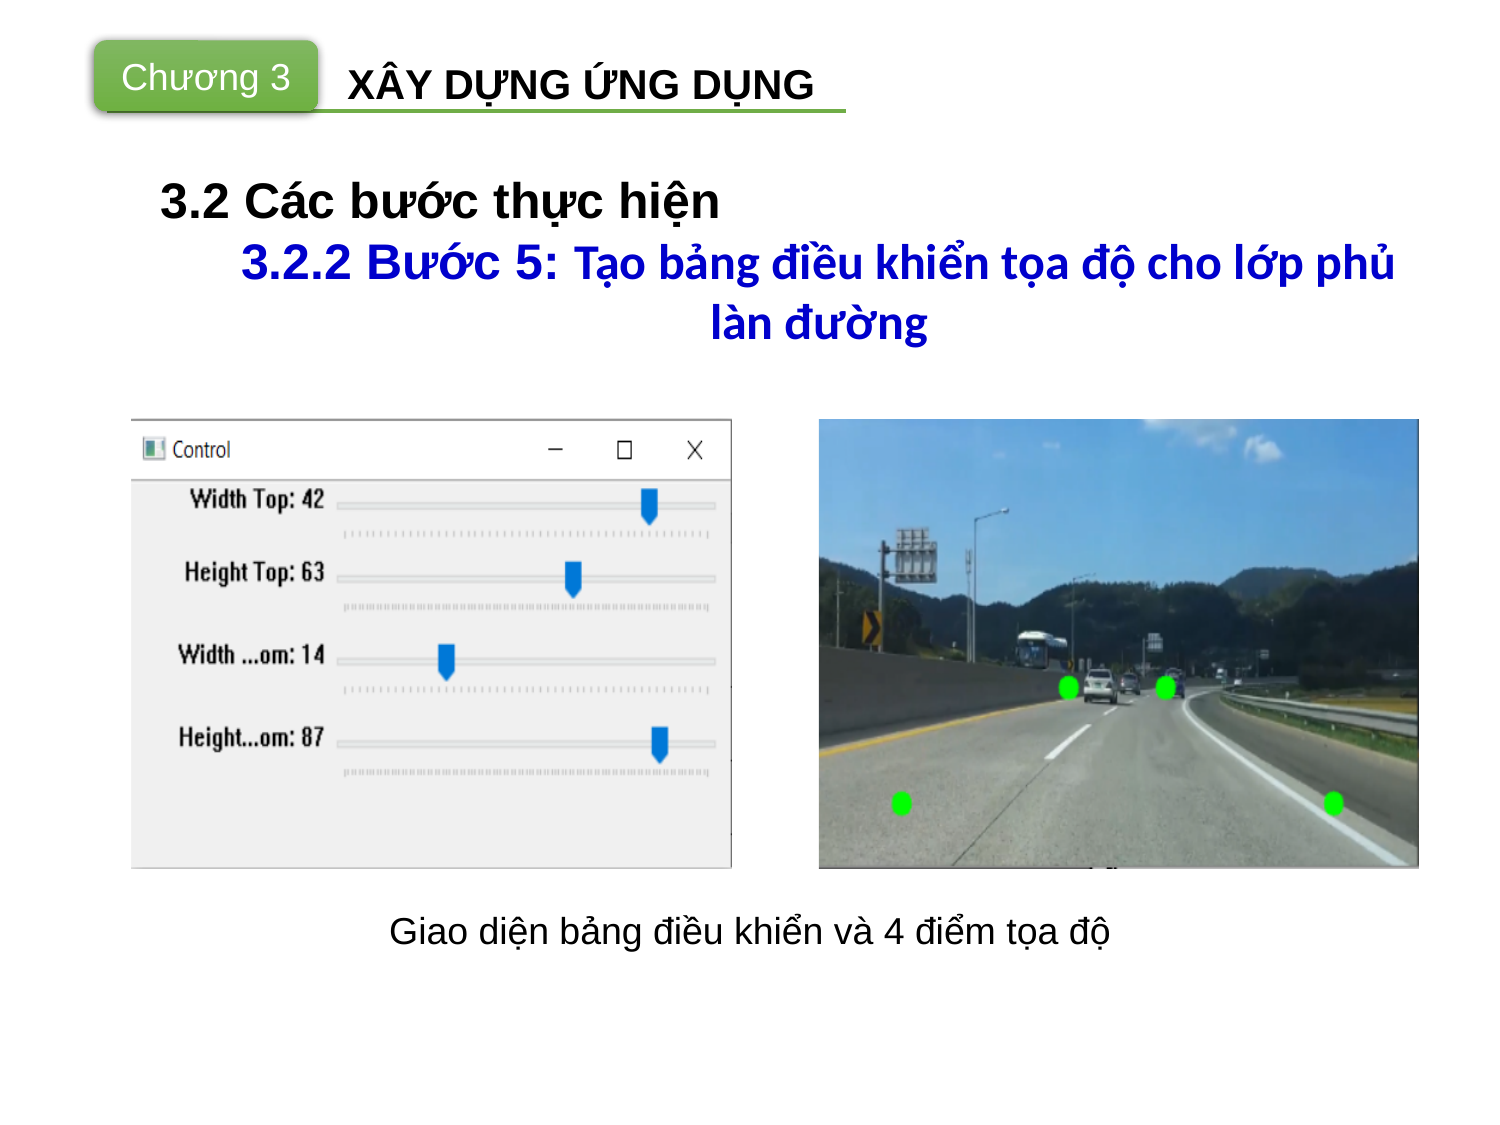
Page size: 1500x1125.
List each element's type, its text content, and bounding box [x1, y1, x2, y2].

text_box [94, 40, 846, 117]
picture [818, 418, 1419, 869]
text_box Giao diện bảng điều khiển và 4 điểm tọa độ [374, 899, 1126, 959]
picture [131, 418, 732, 869]
text_box 3.2.2 Bước 5: Tạo bảng điều khiển tọa độ cho lớp phủ làn đường [206, 222, 1432, 357]
text_box 3.2 Các bước thực hiện [145, 161, 737, 237]
